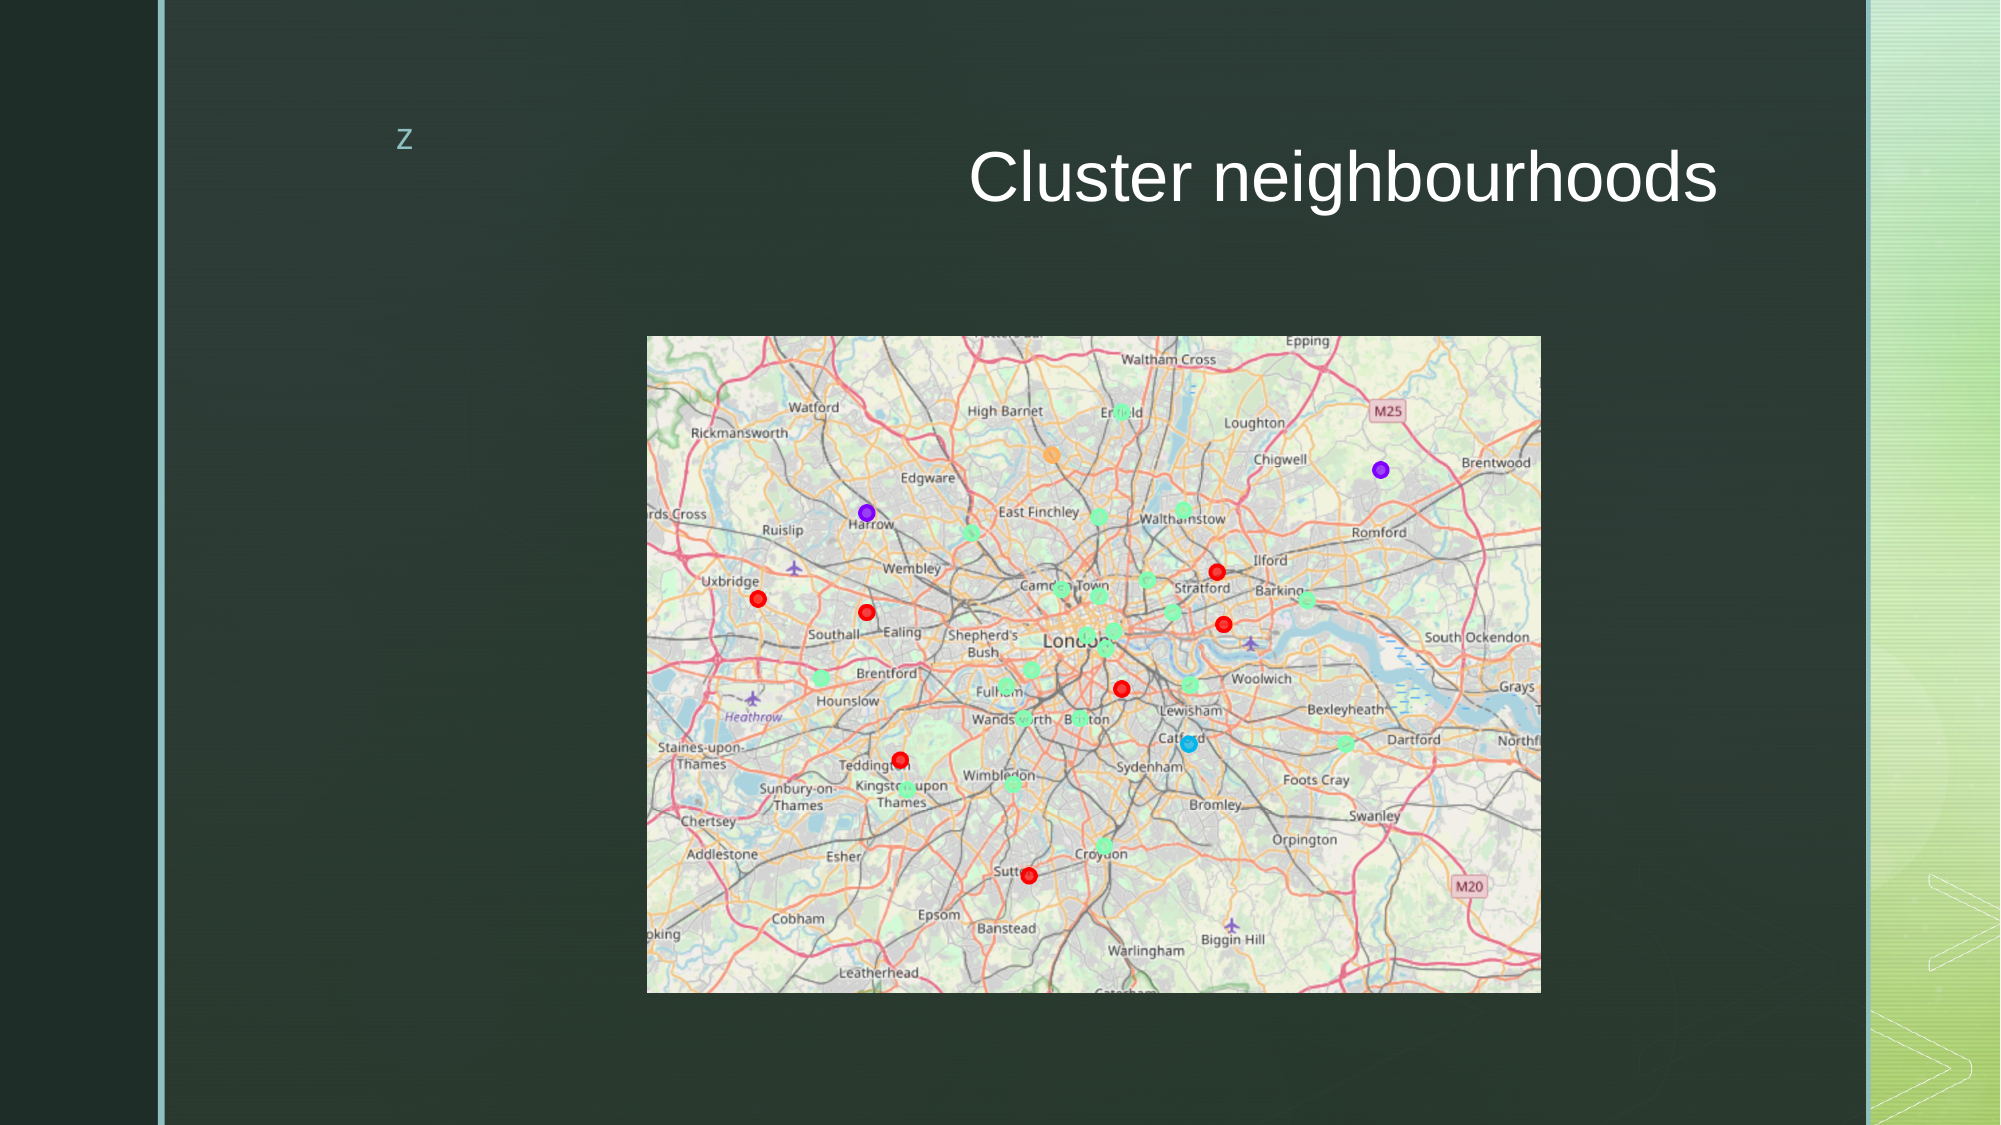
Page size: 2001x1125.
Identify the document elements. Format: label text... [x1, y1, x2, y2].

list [647, 336, 1542, 993]
picture [1871, 0, 2001, 1125]
title Cluster neighbourhoods [428, 132, 1734, 310]
